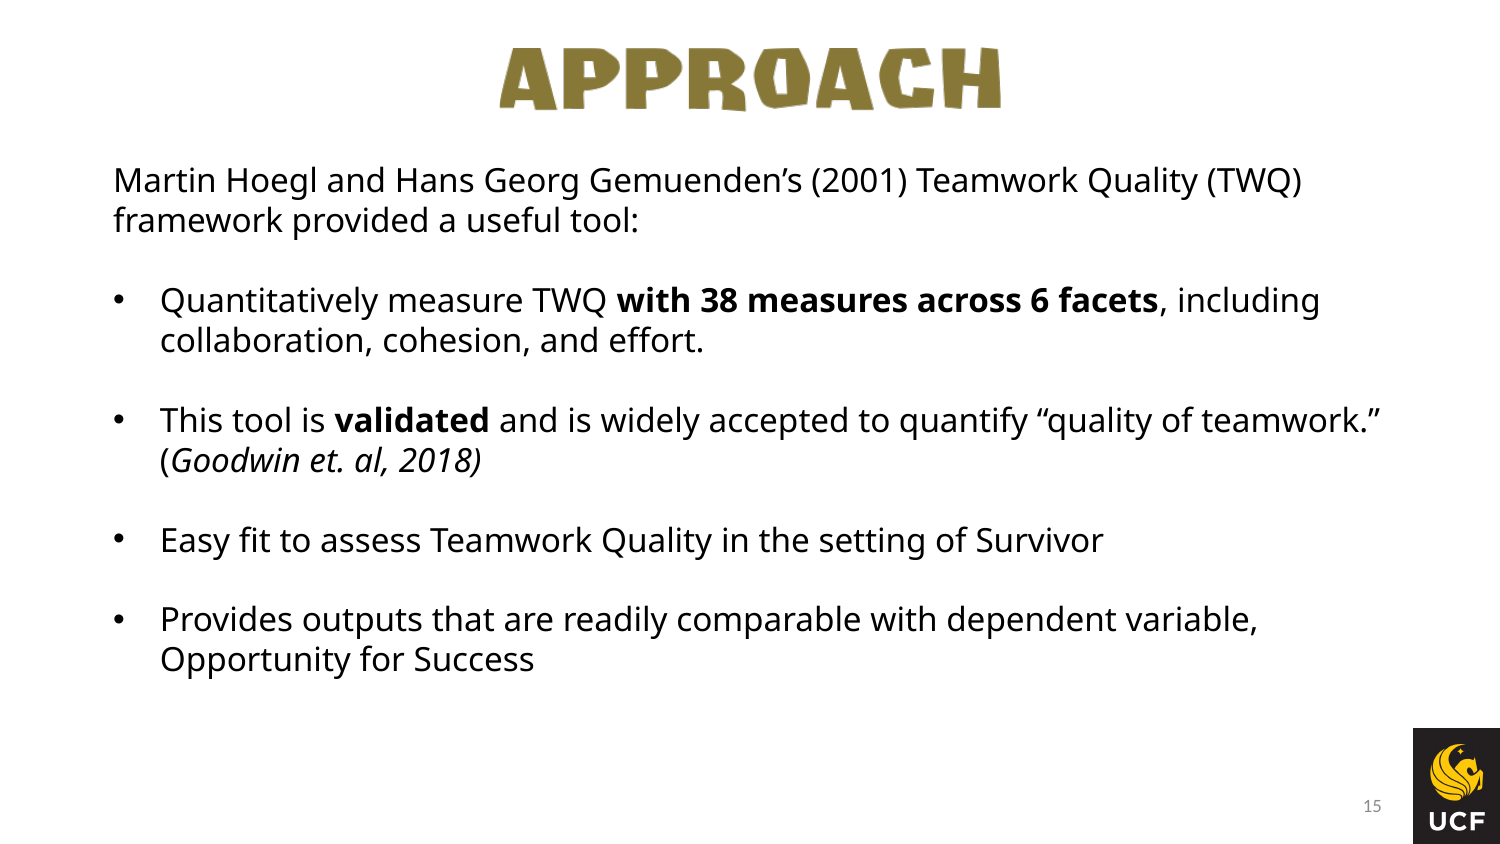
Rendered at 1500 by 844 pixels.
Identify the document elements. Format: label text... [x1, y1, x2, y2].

slide_number 15 [1059, 782, 1397, 827]
picture [1413, 728, 1500, 844]
picture [499, 47, 1001, 113]
text_box Martin Hoegl and Hans Georg Gemuenden’s (2001) Teamwork Quality (TWQ) framework provided a useful tool: Quantitatively measure TWQ with 38 measures across 6 facets, including collaboration, cohesion, and effort. This tool is validated and is widely accepted to quantify “quality of teamwork.” (Goodwin et. al, 2018) Easy fit to assess Teamwork Quality in the setting of Survivor Provides outputs that are readily comparable with dependent variable, Opportunity for Success [98, 112, 1457, 686]
